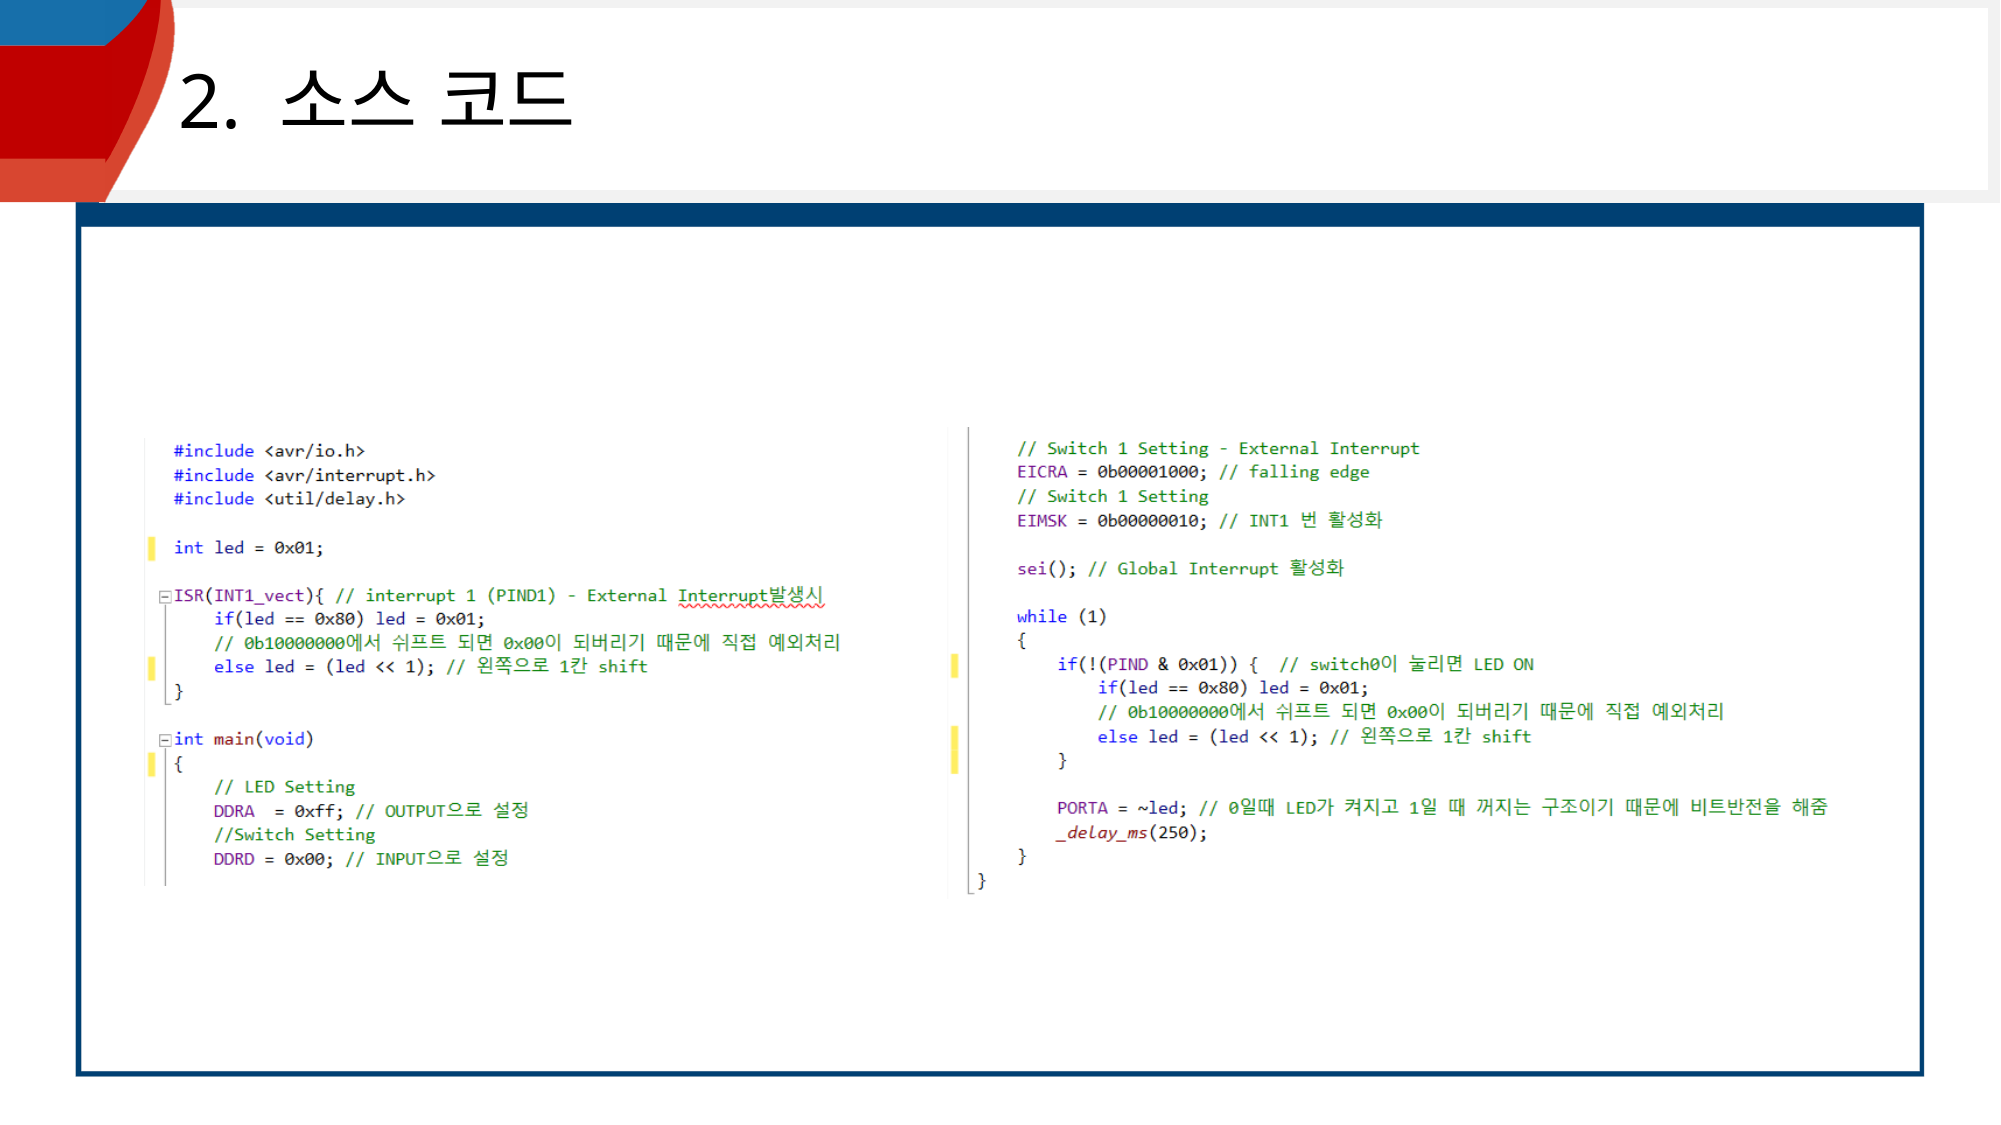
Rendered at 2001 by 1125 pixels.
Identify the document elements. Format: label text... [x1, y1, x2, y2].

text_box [0, 0, 184, 203]
text_box 2. 소스 코드 [184, 0, 1995, 198]
text_box [80, 226, 1921, 1072]
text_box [143, 426, 1900, 899]
text_box [75, 201, 1925, 1078]
